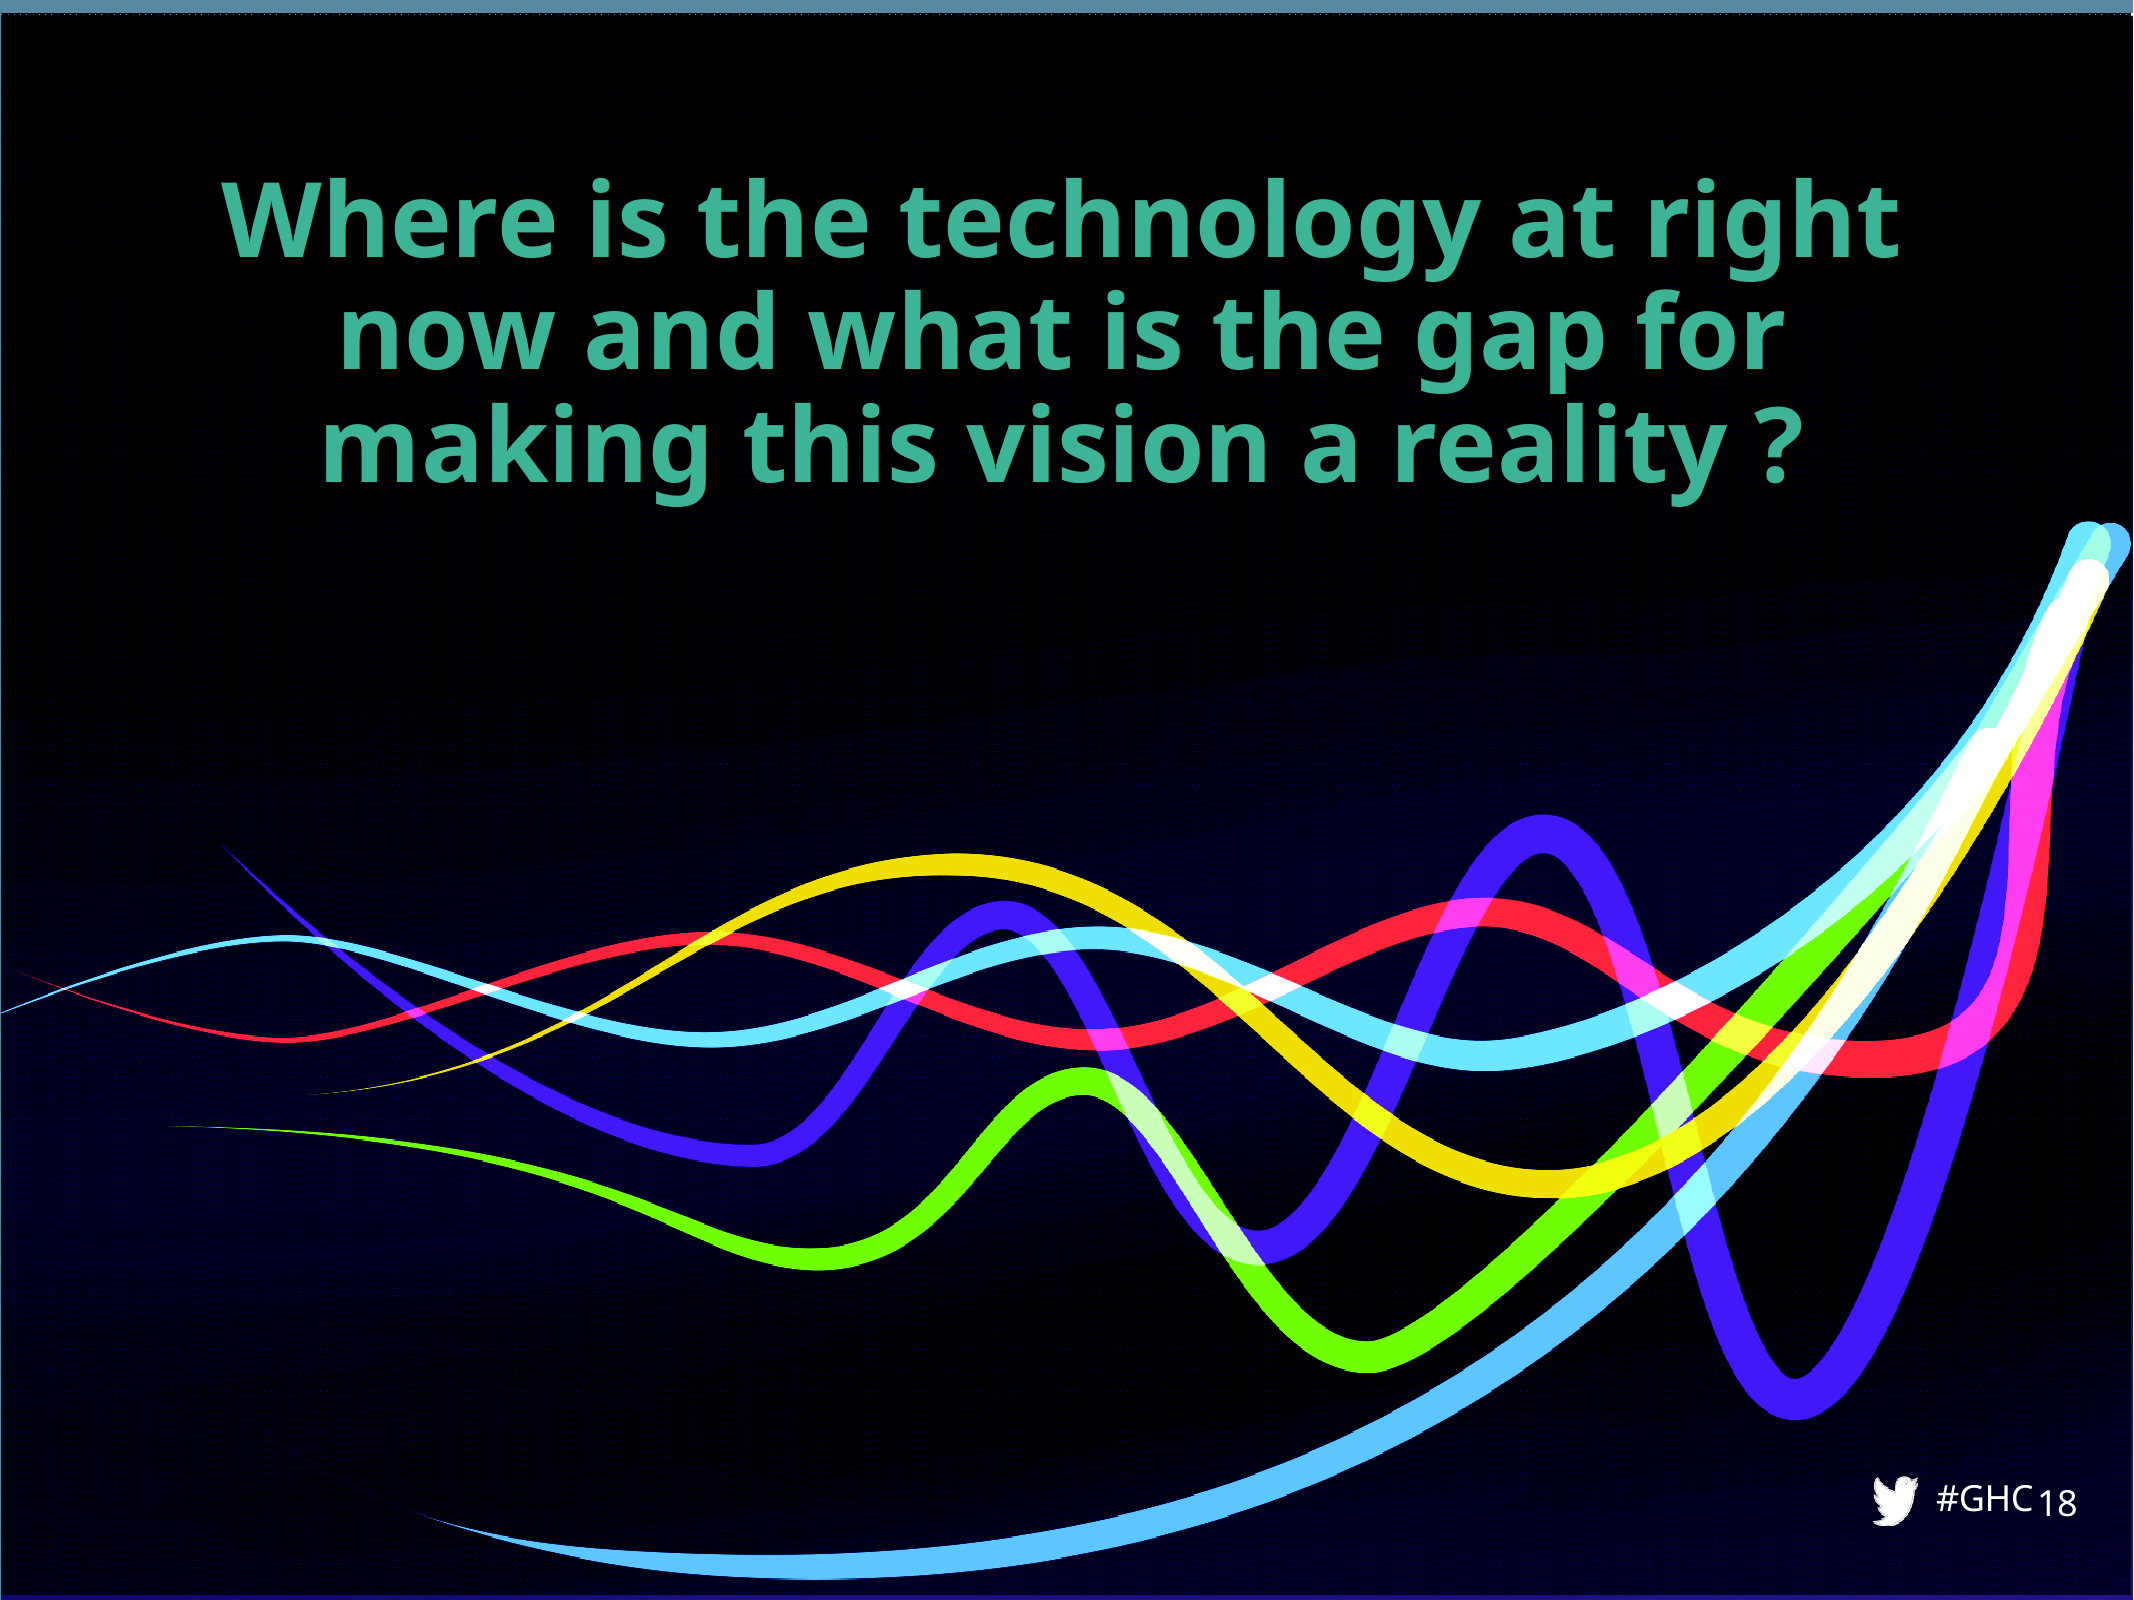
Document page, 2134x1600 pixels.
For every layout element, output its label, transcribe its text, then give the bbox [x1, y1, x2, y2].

text_box Where is the technology at right now and what is the gap for making this vision a reality ? [181, 75, 1943, 597]
picture [1, 13, 2133, 1600]
